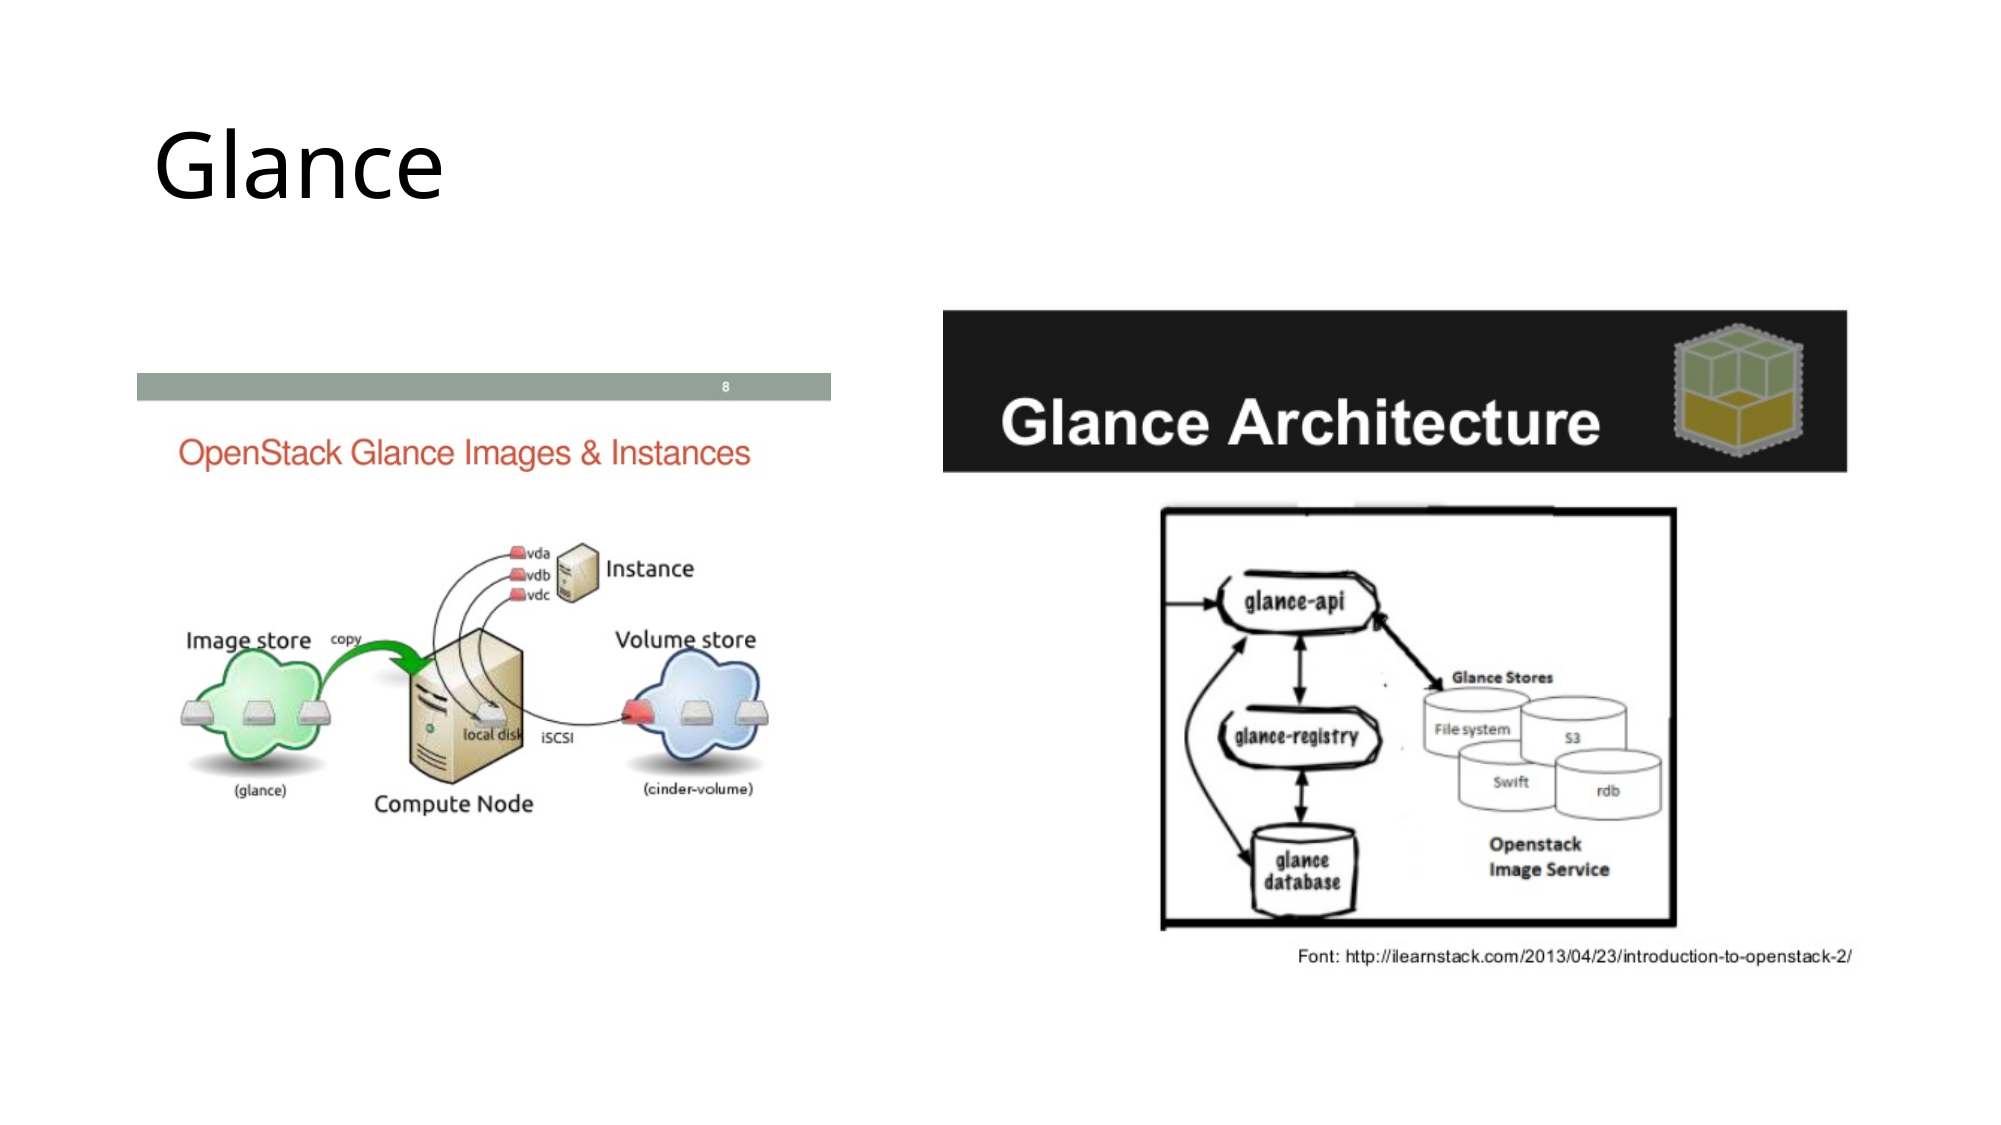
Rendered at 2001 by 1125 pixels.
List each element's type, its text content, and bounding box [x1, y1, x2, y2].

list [943, 282, 1895, 997]
picture [137, 373, 831, 894]
title Glance [137, 59, 1863, 278]
